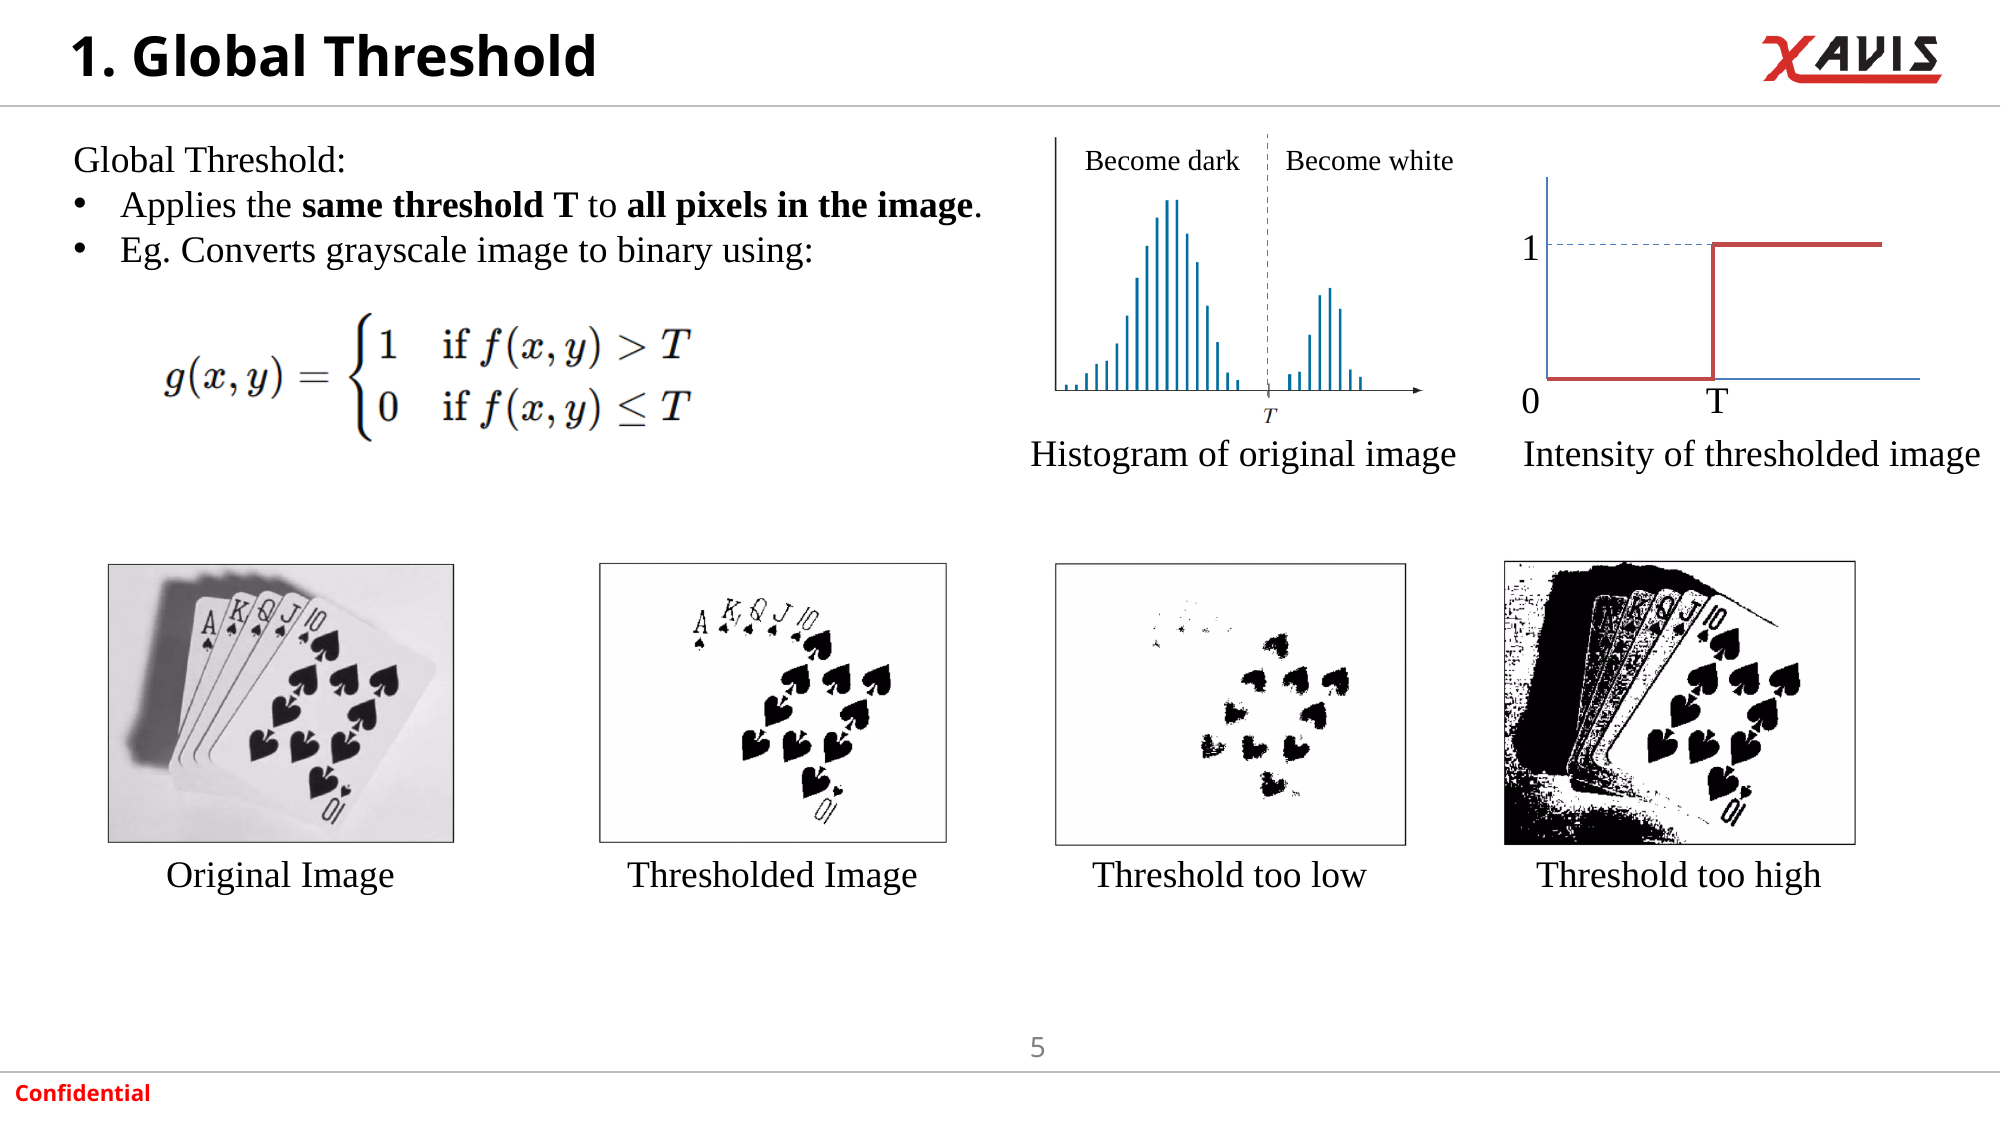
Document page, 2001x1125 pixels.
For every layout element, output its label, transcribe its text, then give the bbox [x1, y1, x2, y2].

text_box Histogram of original image [1015, 421, 1473, 482]
picture [1052, 560, 1407, 846]
title 1. Global Threshold [55, 23, 1270, 85]
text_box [1546, 176, 1921, 381]
text_box Intensity of thresholded image [1508, 421, 1997, 482]
text_box Original Image [151, 852, 410, 903]
picture [1502, 558, 1856, 846]
text_box Global Threshold: Applies the same threshold T to all pixels in the image. Eg. Converts grayscale image to binary using: [58, 127, 999, 278]
picture [106, 562, 456, 844]
text_box T [1691, 388, 1744, 421]
picture [150, 293, 708, 444]
text_box 0 [1506, 368, 1556, 429]
text_box Become white [1431, 133, 1469, 184]
picture [597, 560, 947, 844]
text_box Thresholded Image [612, 852, 934, 903]
picture [1756, 26, 1946, 89]
picture [1042, 127, 1427, 427]
text_box 1 [1506, 215, 1541, 276]
text_box Threshold too high [1521, 854, 1837, 903]
text_box Threshold too low [1077, 855, 1383, 903]
